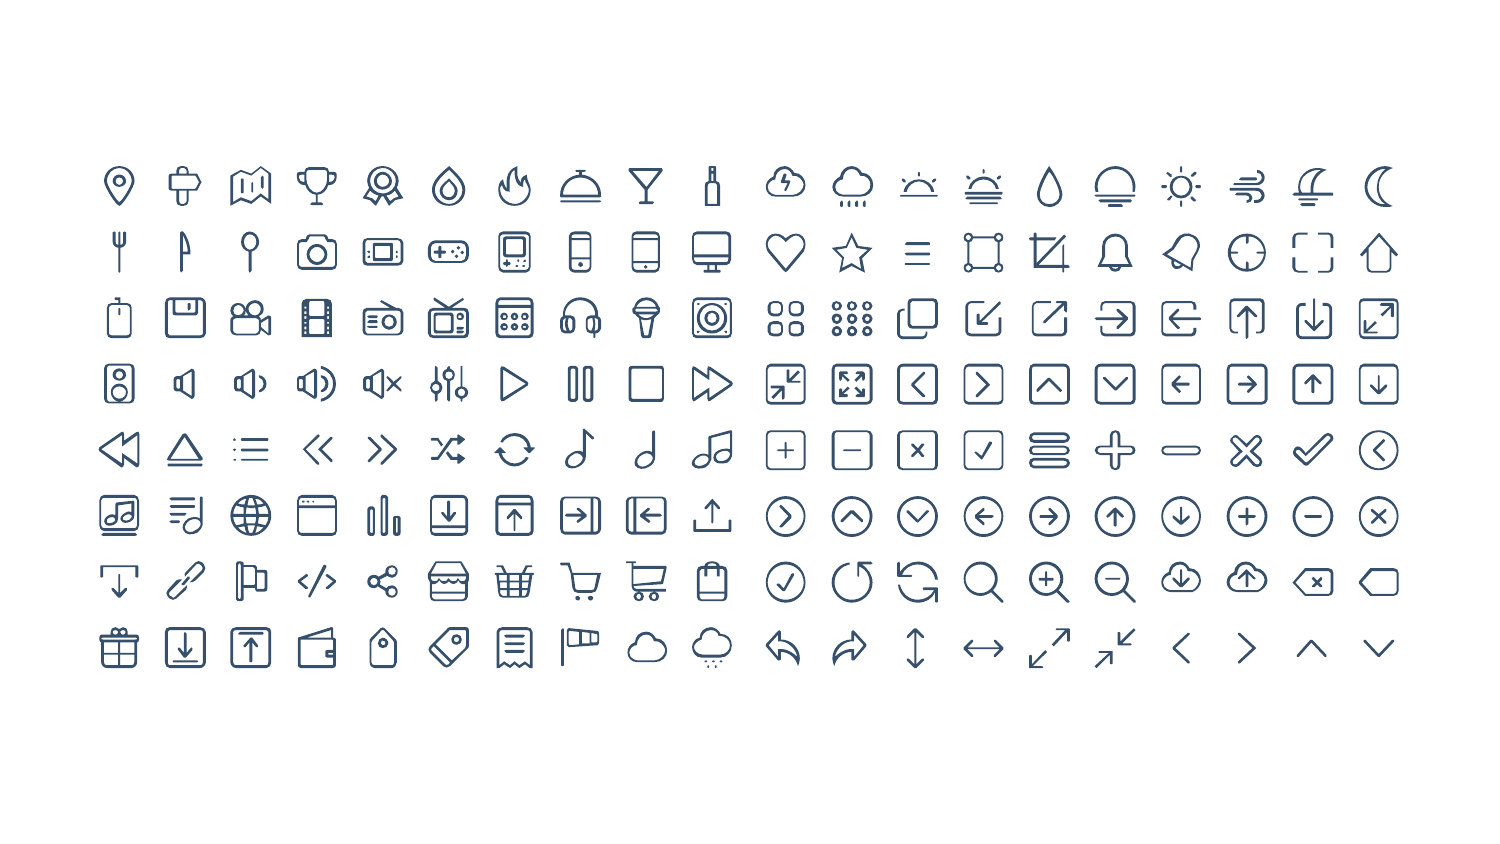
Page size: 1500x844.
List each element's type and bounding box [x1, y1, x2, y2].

text_box [1029, 561, 1070, 603]
text_box [1161, 363, 1201, 405]
text_box [430, 365, 443, 402]
text_box [963, 232, 1004, 273]
text_box [297, 627, 336, 669]
text_box [1051, 628, 1070, 647]
text_box [976, 301, 1001, 325]
text_box [99, 627, 140, 669]
text_box [632, 297, 660, 339]
text_box [704, 166, 721, 206]
text_box [627, 631, 668, 663]
text_box [1292, 257, 1308, 273]
text_box [500, 366, 529, 402]
text_box [230, 166, 272, 206]
text_box [1364, 166, 1393, 207]
text_box [897, 363, 938, 405]
text_box [169, 512, 187, 516]
text_box [1358, 568, 1399, 596]
text_box [704, 498, 720, 524]
text_box [788, 321, 804, 337]
text_box [963, 363, 1004, 405]
text_box [393, 515, 401, 536]
text_box [100, 565, 139, 578]
text_box [367, 565, 398, 598]
text_box [1235, 192, 1253, 203]
text_box [386, 376, 402, 392]
text_box [1161, 301, 1197, 337]
text_box [1100, 301, 1136, 337]
text_box [692, 297, 732, 339]
text_box [167, 433, 203, 461]
text_box [765, 233, 806, 273]
text_box [1296, 639, 1327, 657]
text_box [1363, 639, 1395, 657]
text_box [430, 434, 465, 464]
text_box [897, 308, 928, 340]
text_box [692, 231, 732, 273]
text_box [1229, 187, 1265, 203]
text_box [1029, 232, 1070, 273]
text_box [430, 494, 469, 536]
text_box [498, 166, 531, 206]
text_box [1292, 168, 1334, 196]
text_box [897, 496, 938, 537]
text_box [765, 496, 806, 537]
text_box [111, 573, 127, 598]
text_box [1292, 432, 1334, 466]
text_box [831, 430, 873, 471]
text_box [1036, 166, 1063, 207]
text_box [234, 368, 256, 399]
text_box [494, 447, 529, 467]
text_box [963, 639, 1004, 657]
text_box [587, 595, 594, 601]
text_box [634, 430, 656, 469]
text_box [1360, 232, 1399, 273]
text_box [230, 627, 272, 669]
text_box [430, 437, 444, 447]
text_box [567, 365, 579, 402]
text_box [846, 313, 858, 337]
text_box [897, 584, 938, 603]
text_box [427, 297, 469, 339]
text_box [362, 238, 404, 266]
text_box [431, 166, 466, 206]
text_box [625, 561, 667, 602]
text_box [164, 297, 206, 339]
text_box [1029, 650, 1048, 669]
text_box [1094, 308, 1128, 329]
text_box [168, 166, 202, 206]
text_box [691, 430, 733, 469]
text_box [1094, 496, 1136, 537]
text_box [897, 430, 938, 471]
text_box [297, 494, 337, 536]
text_box [297, 573, 309, 589]
text_box [904, 252, 931, 256]
text_box [1358, 496, 1399, 537]
text_box [965, 196, 1002, 200]
text_box [1318, 257, 1334, 273]
text_box [230, 300, 272, 336]
text_box [454, 365, 469, 402]
text_box [1292, 568, 1334, 596]
text_box [696, 561, 728, 602]
text_box [166, 561, 206, 600]
text_box [308, 564, 327, 598]
text_box [241, 231, 260, 273]
text_box [903, 179, 935, 192]
text_box [1292, 496, 1334, 537]
text_box [1190, 171, 1197, 177]
text_box [907, 298, 938, 329]
text_box [628, 365, 664, 402]
text_box [628, 168, 663, 205]
text_box [968, 176, 999, 189]
text_box [906, 628, 924, 669]
text_box [296, 167, 337, 206]
text_box [1094, 430, 1136, 471]
text_box [832, 166, 874, 197]
text_box [494, 565, 535, 598]
text_box [831, 496, 873, 537]
text_box [1237, 305, 1258, 340]
text_box [788, 301, 804, 317]
text_box [1029, 445, 1070, 456]
text_box [320, 375, 329, 393]
text_box [1292, 363, 1334, 405]
text_box [167, 463, 203, 467]
text_box [1029, 457, 1070, 469]
text_box [427, 561, 469, 602]
text_box [1233, 169, 1265, 186]
text_box [767, 301, 783, 317]
text_box [897, 561, 938, 580]
text_box [846, 301, 858, 311]
text_box [765, 430, 806, 471]
text_box [964, 191, 1003, 195]
text_box [765, 561, 806, 603]
text_box [560, 562, 602, 593]
text_box [965, 301, 1002, 337]
text_box [173, 368, 195, 399]
text_box [566, 628, 600, 648]
text_box [106, 297, 132, 339]
text_box [240, 448, 269, 452]
text_box [1292, 232, 1308, 248]
text_box [1358, 430, 1399, 471]
text_box [236, 561, 268, 602]
text_box [1162, 233, 1200, 272]
text_box [1094, 561, 1136, 603]
text_box [369, 627, 397, 669]
text_box [692, 627, 732, 658]
text_box [164, 627, 206, 669]
text_box [1226, 496, 1268, 537]
text_box [1238, 177, 1258, 181]
text_box [363, 368, 385, 399]
text_box [1098, 199, 1132, 203]
text_box [1094, 651, 1113, 669]
text_box [692, 366, 733, 402]
text_box [963, 496, 1004, 537]
text_box [169, 520, 180, 524]
text_box [169, 497, 196, 501]
text_box [765, 166, 806, 197]
text_box [99, 494, 140, 536]
text_box [862, 301, 873, 311]
text_box [765, 630, 800, 667]
text_box [831, 313, 843, 337]
text_box [1227, 233, 1266, 272]
text_box [367, 436, 382, 463]
text_box [831, 232, 873, 273]
text_box [427, 240, 469, 263]
text_box [832, 630, 867, 667]
text_box [362, 166, 404, 206]
text_box [862, 313, 873, 337]
text_box [318, 436, 333, 463]
text_box [325, 573, 336, 589]
text_box [631, 231, 660, 273]
text_box [831, 363, 873, 405]
text_box [1358, 298, 1399, 340]
text_box [1029, 496, 1070, 537]
text_box [1226, 561, 1268, 593]
text_box [1031, 301, 1068, 337]
text_box [767, 321, 783, 337]
text_box [500, 433, 535, 454]
text_box [182, 496, 203, 535]
text_box [1318, 232, 1334, 248]
text_box [1094, 166, 1136, 192]
text_box [495, 297, 534, 339]
text_box [302, 434, 320, 465]
text_box [98, 431, 140, 468]
text_box [568, 231, 592, 273]
text_box [380, 434, 397, 465]
text_box [831, 301, 843, 311]
text_box [320, 365, 336, 402]
text_box [112, 231, 127, 273]
text_box [1043, 301, 1068, 324]
text_box [1161, 496, 1201, 537]
text_box [560, 496, 602, 535]
text_box [1172, 632, 1190, 664]
text_box [693, 519, 732, 532]
text_box [1229, 298, 1265, 334]
text_box [1167, 175, 1197, 202]
text_box [498, 231, 531, 273]
text_box [104, 363, 135, 404]
text_box [1300, 203, 1316, 207]
text_box [1226, 363, 1268, 405]
text_box [1168, 308, 1201, 329]
text_box [442, 365, 455, 402]
text_box [560, 169, 602, 198]
text_box [258, 375, 267, 393]
text_box [380, 494, 389, 536]
text_box [180, 231, 191, 273]
text_box [904, 242, 931, 246]
text_box [297, 368, 318, 399]
text_box [1238, 632, 1257, 664]
text_box [582, 365, 594, 402]
text_box [963, 430, 1004, 471]
text_box [1358, 363, 1399, 405]
text_box [297, 234, 337, 270]
text_box [1230, 435, 1263, 468]
text_box [301, 298, 332, 338]
text_box [1029, 432, 1070, 443]
text_box [1094, 363, 1136, 405]
text_box [831, 561, 873, 603]
text_box [1097, 233, 1133, 272]
text_box [496, 627, 533, 669]
text_box [362, 300, 404, 336]
text_box [963, 561, 1004, 603]
text_box [560, 297, 602, 339]
text_box [495, 494, 534, 536]
text_box [1161, 561, 1201, 593]
text_box [1161, 445, 1201, 456]
text_box [1304, 298, 1324, 332]
text_box [765, 363, 806, 405]
text_box [367, 506, 375, 536]
text_box [565, 428, 595, 469]
text_box [1029, 363, 1070, 405]
text_box [625, 496, 667, 535]
text_box [1117, 628, 1136, 646]
text_box [230, 494, 272, 536]
text_box [1296, 302, 1333, 340]
text_box [104, 166, 135, 206]
text_box [428, 627, 469, 668]
